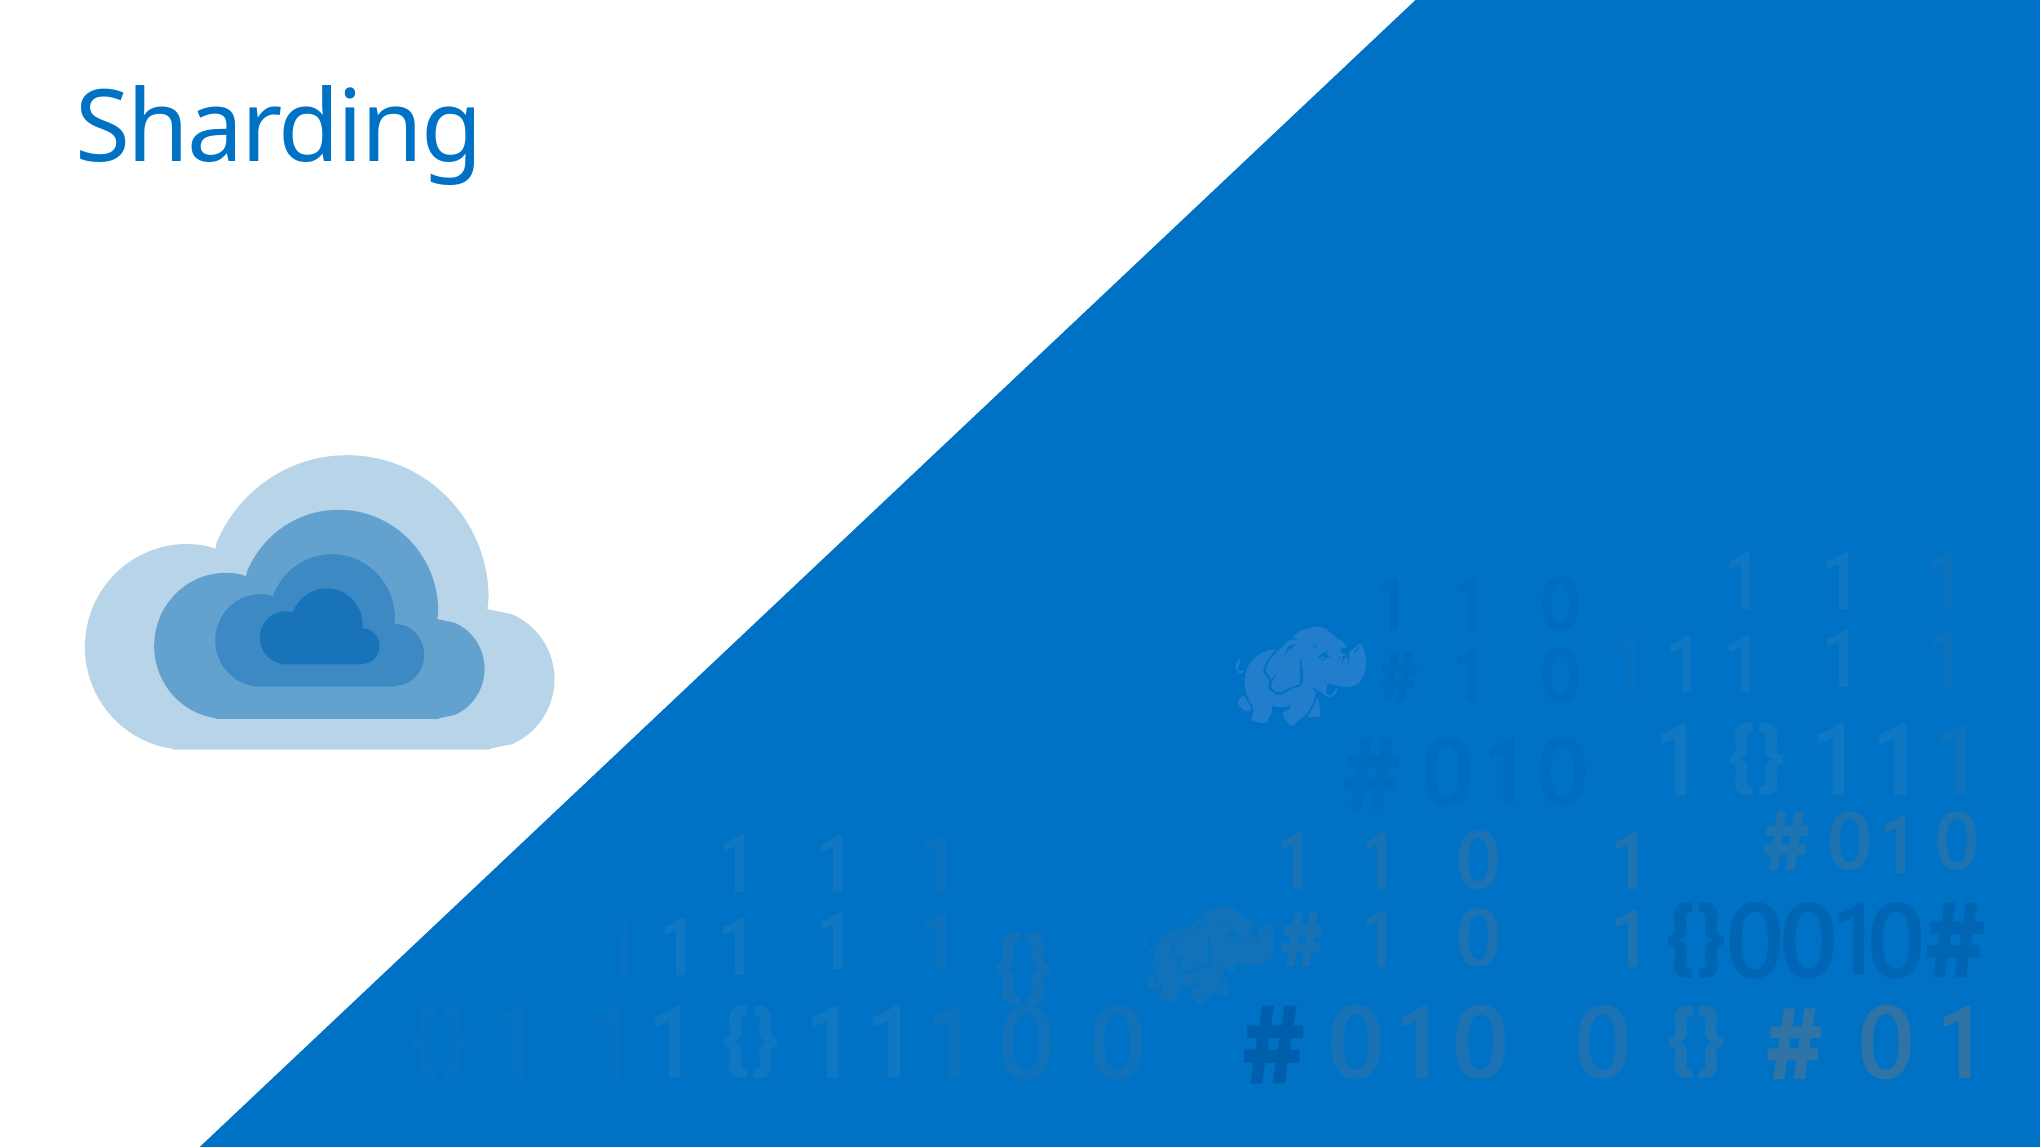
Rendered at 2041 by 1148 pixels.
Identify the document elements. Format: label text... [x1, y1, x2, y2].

title Sharding [60, 60, 1058, 460]
